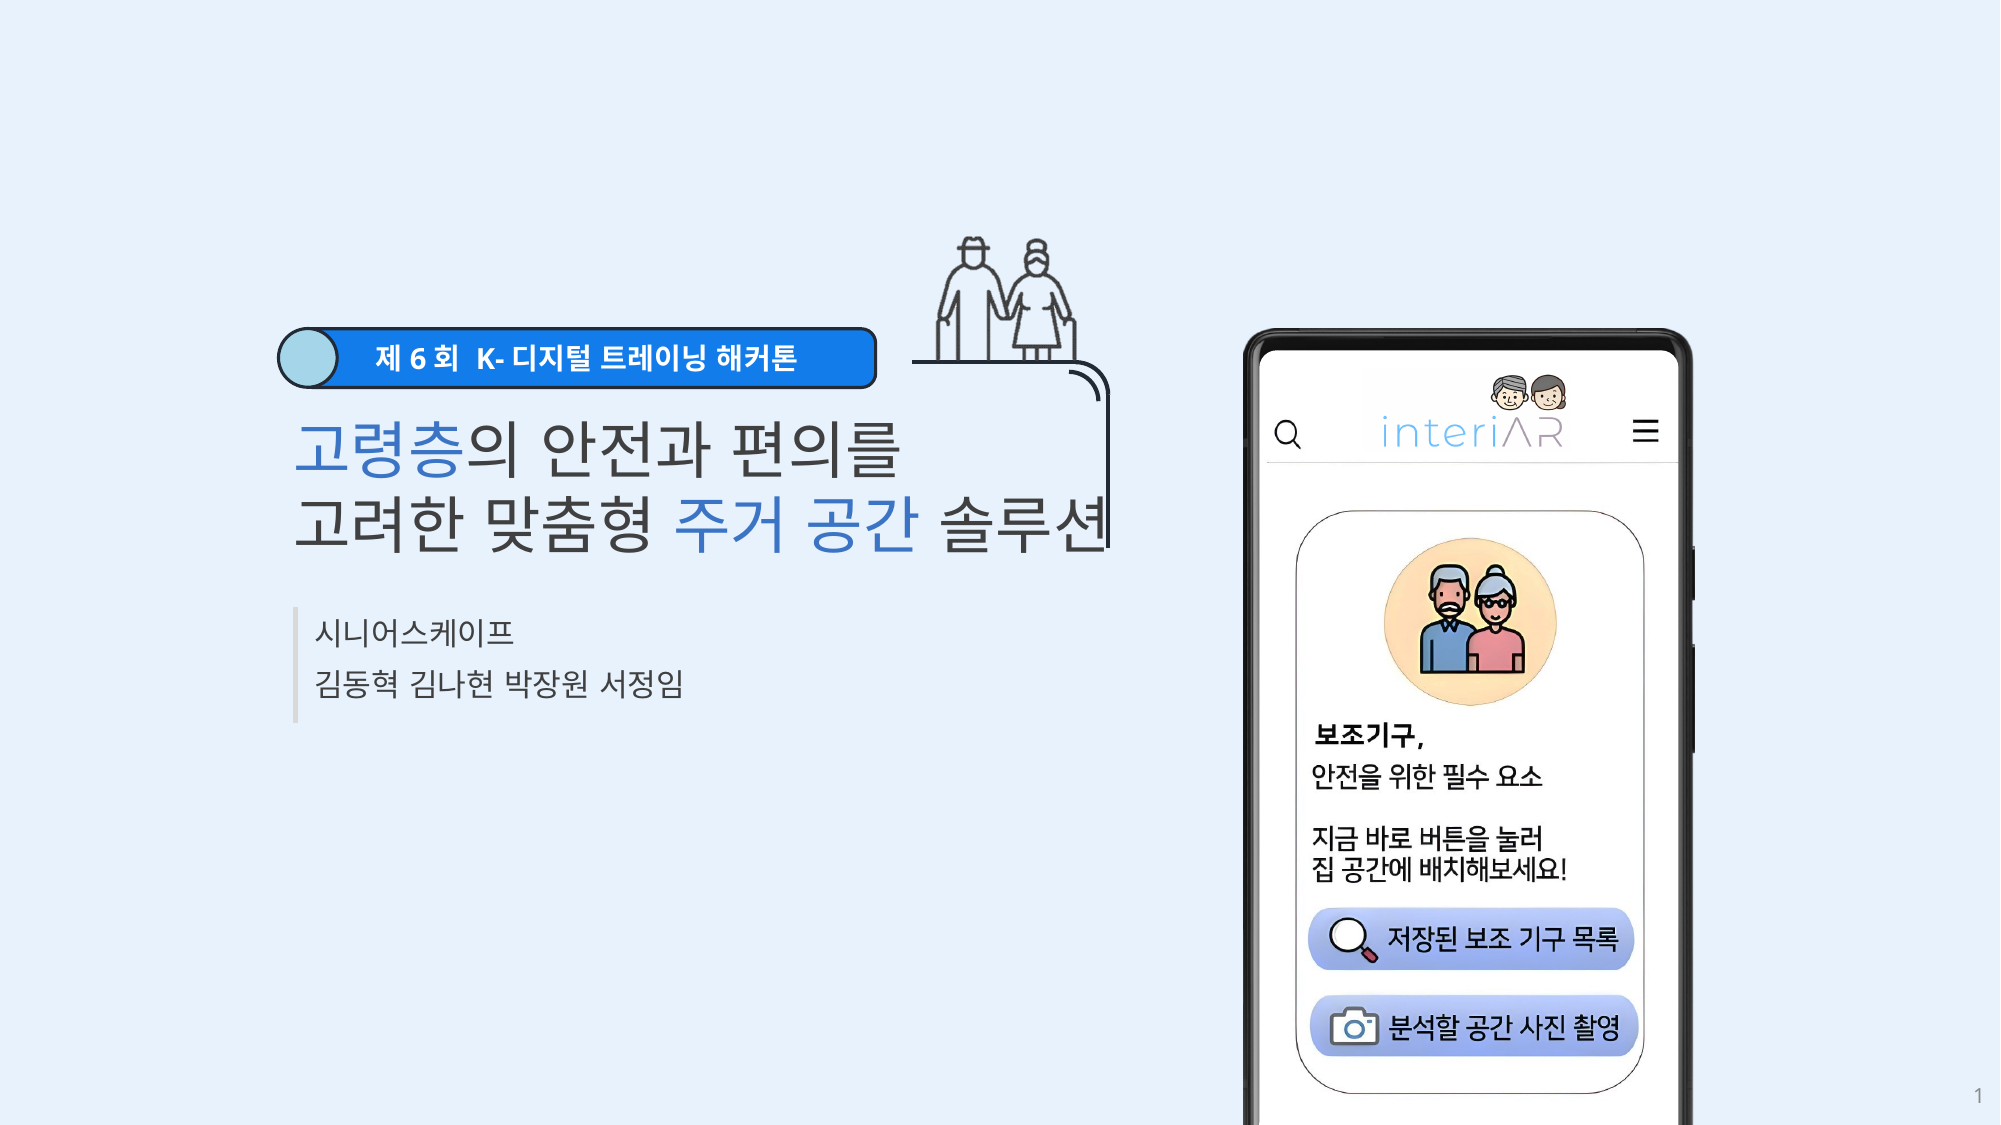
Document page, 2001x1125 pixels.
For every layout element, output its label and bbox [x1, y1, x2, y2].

text_box [912, 440, 1109, 549]
picture [0, 0, 2000, 1125]
